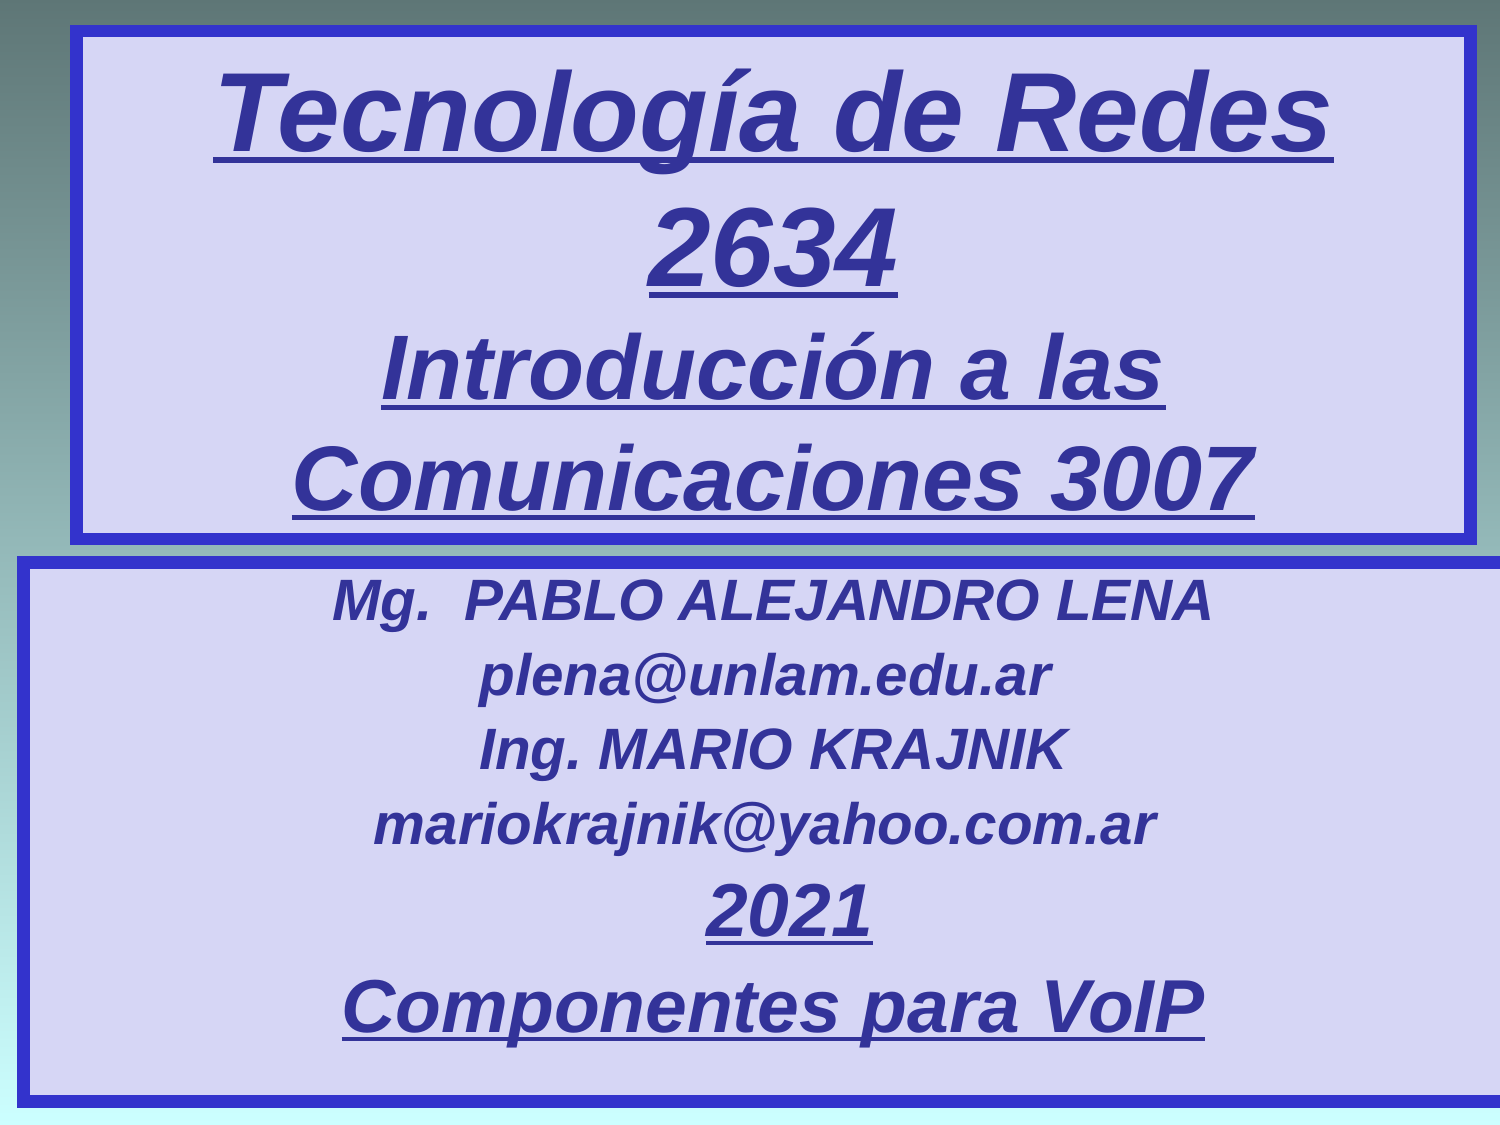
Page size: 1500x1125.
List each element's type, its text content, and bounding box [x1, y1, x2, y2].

subtitle Mg. PABLO ALEJANDRO LENA plena@unlam.edu.ar Ing. MARIO KRAJNIK mariokrajnik@yahoo.com.ar 2021 Componentes para VoIP [23, 562, 1500, 1102]
title Tecnología de Redes 2634 Introducción a las Comunicaciones 3007 [76, 30, 1471, 540]
